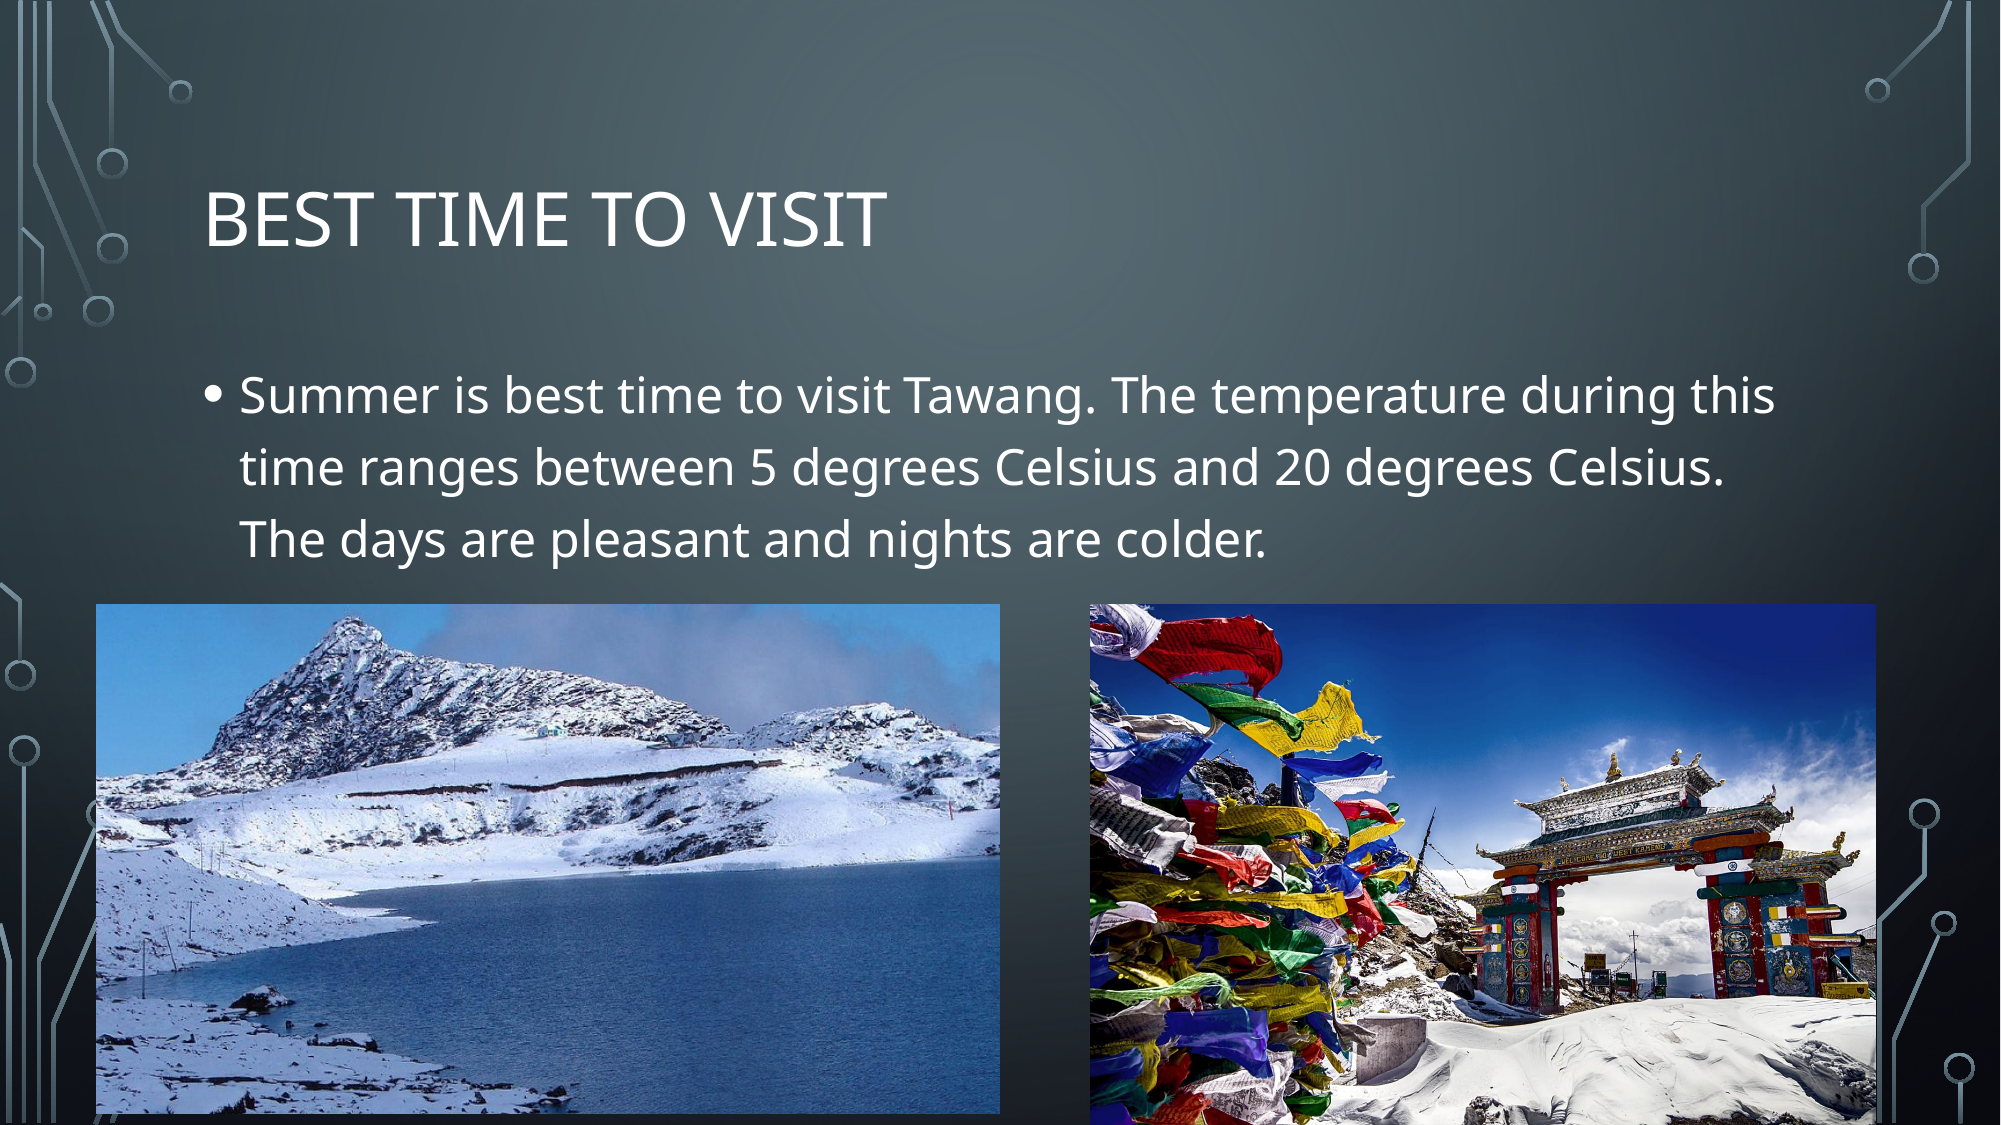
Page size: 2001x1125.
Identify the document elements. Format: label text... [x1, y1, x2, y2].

title Best time to visit [187, 101, 1813, 343]
picture [1090, 604, 1876, 1125]
list Summer is best time to visit Tawang. The temperature during this time ranges between 5 degrees Celsius and 20 degrees Celsius. The days are pleasant and nights are colder. [187, 343, 1813, 925]
picture [96, 604, 1000, 1114]
